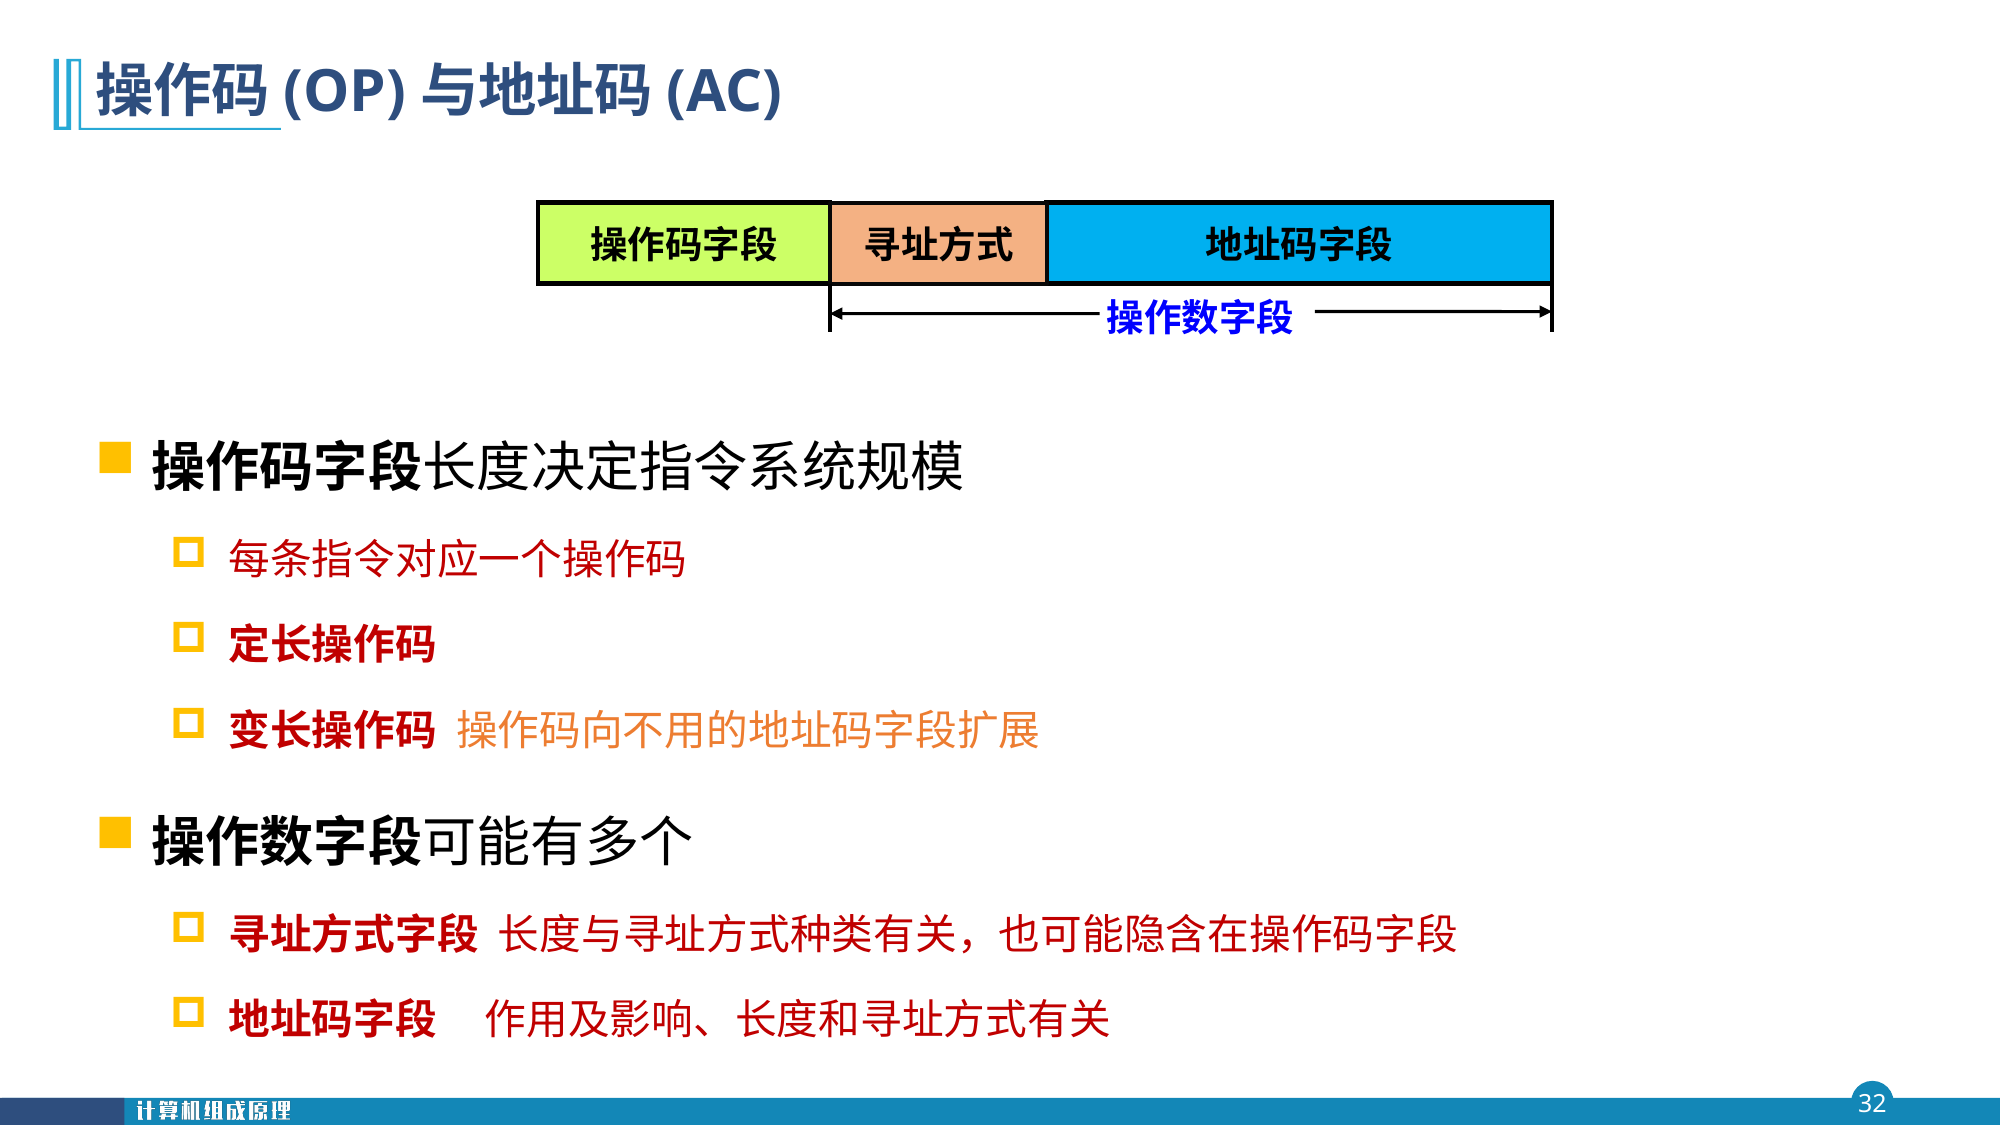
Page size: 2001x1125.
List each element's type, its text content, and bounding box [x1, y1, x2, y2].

list 操作码字段长度决定指令系统规模 每条指令对应一个操作码 定长操作码 变长操作码 操作码向不用的地址码字段扩展 操作数字段可能有多个 寻址方式字段 长度与寻址方式种类有关，也可能隐含在操作码字段 地址码字段 作用及影响、长度和寻址方式有关 [80, 391, 1877, 1111]
title 操作码(OP)与地址码(AC) [80, 42, 1805, 144]
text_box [538, 202, 1553, 347]
